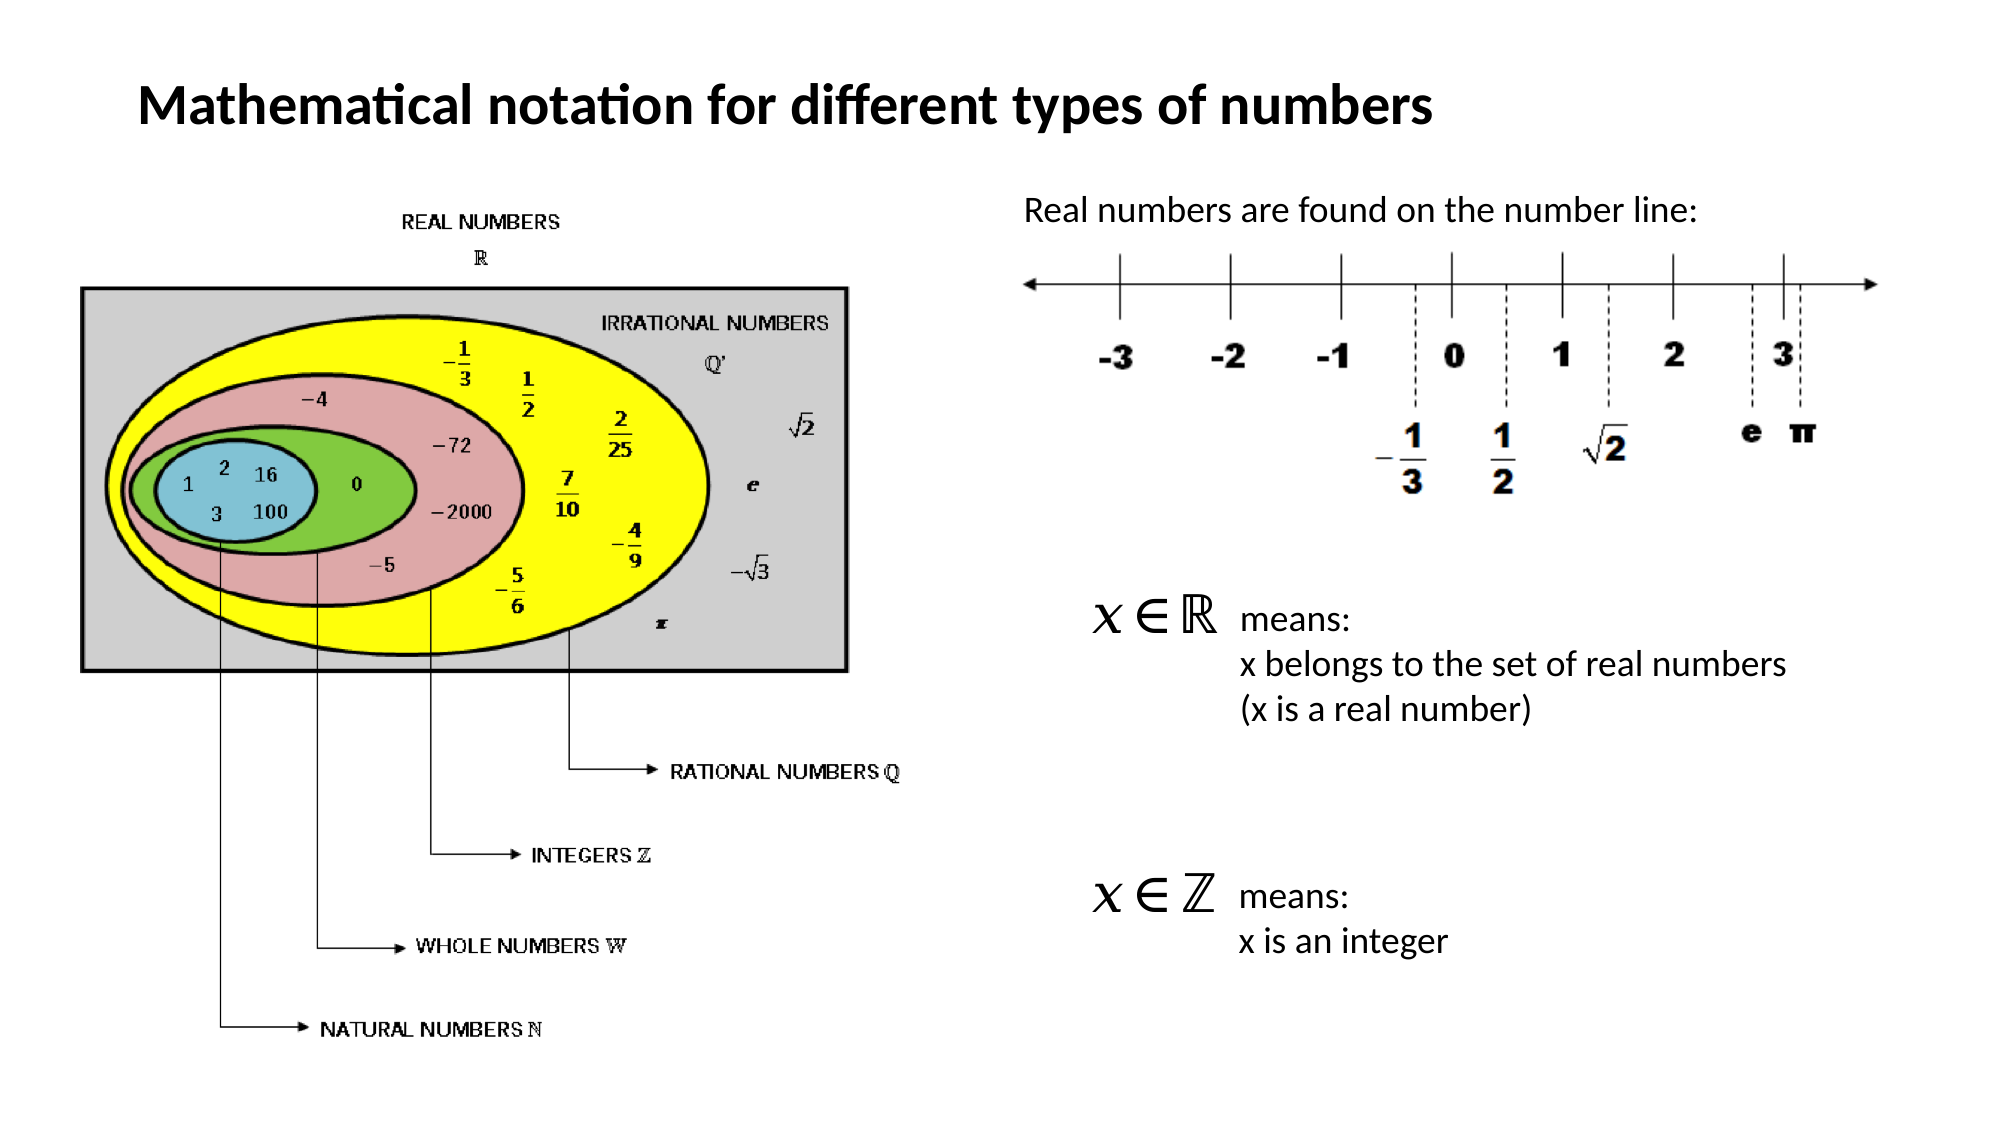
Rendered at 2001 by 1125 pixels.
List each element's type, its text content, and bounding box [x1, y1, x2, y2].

text_box Mathematical notation for different types of numbers [122, 58, 1450, 144]
picture [79, 201, 911, 1067]
picture [999, 229, 1889, 509]
text_box means: x is an integer [1223, 863, 1464, 969]
text_box Real numbers are found on the number line: [1008, 177, 1715, 229]
text_box means: x belongs to the set of real numbers (x is a real number) [1225, 586, 1803, 736]
